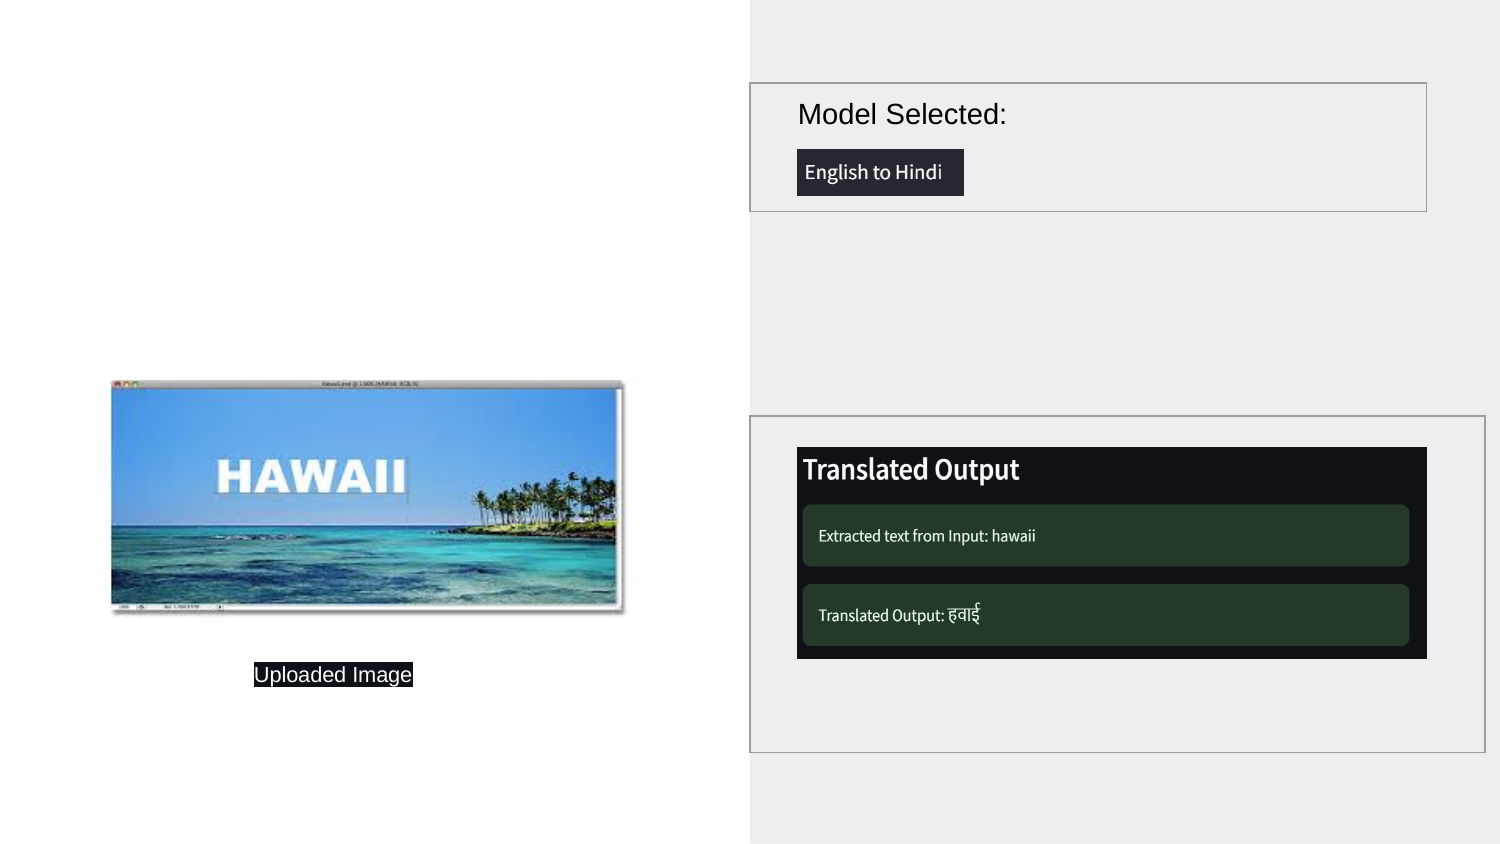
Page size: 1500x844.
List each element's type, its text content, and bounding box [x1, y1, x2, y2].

text_box Uploaded Image [239, 645, 456, 693]
table_header [751, 417, 1484, 752]
table_header Model Selected: [751, 84, 1426, 211]
picture [797, 447, 1427, 660]
picture [797, 149, 964, 197]
picture [110, 380, 629, 619]
